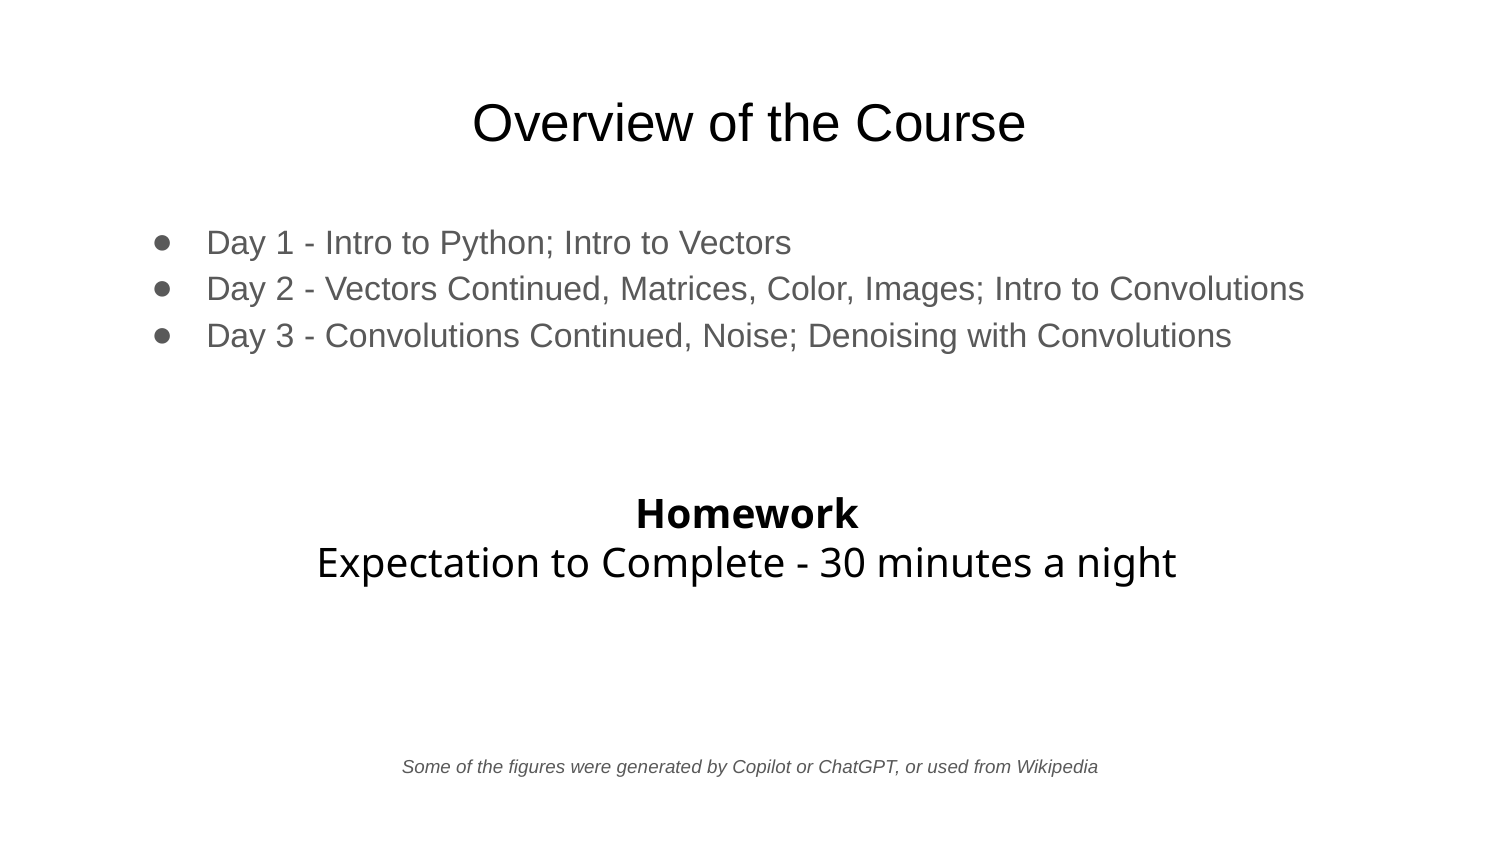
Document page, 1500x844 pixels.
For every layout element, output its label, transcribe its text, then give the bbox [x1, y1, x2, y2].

text_box Some of the figures were generated by Copilot or ChatGPT, or used from Wikipedia [337, 739, 1163, 800]
text_box Homework Expectation to Complete - 30 minutes a night [112, 473, 1382, 687]
title Overview of the Course [51, 72, 1449, 167]
list Day 1 - Intro to Python; Intro to Vectors Day 2 - Vectors Continued, Matrices, Color, Images; Intro to Convolutions Day 3 - Convolutions Continued, Noise; Denoising with Convolutions [118, 199, 1382, 401]
